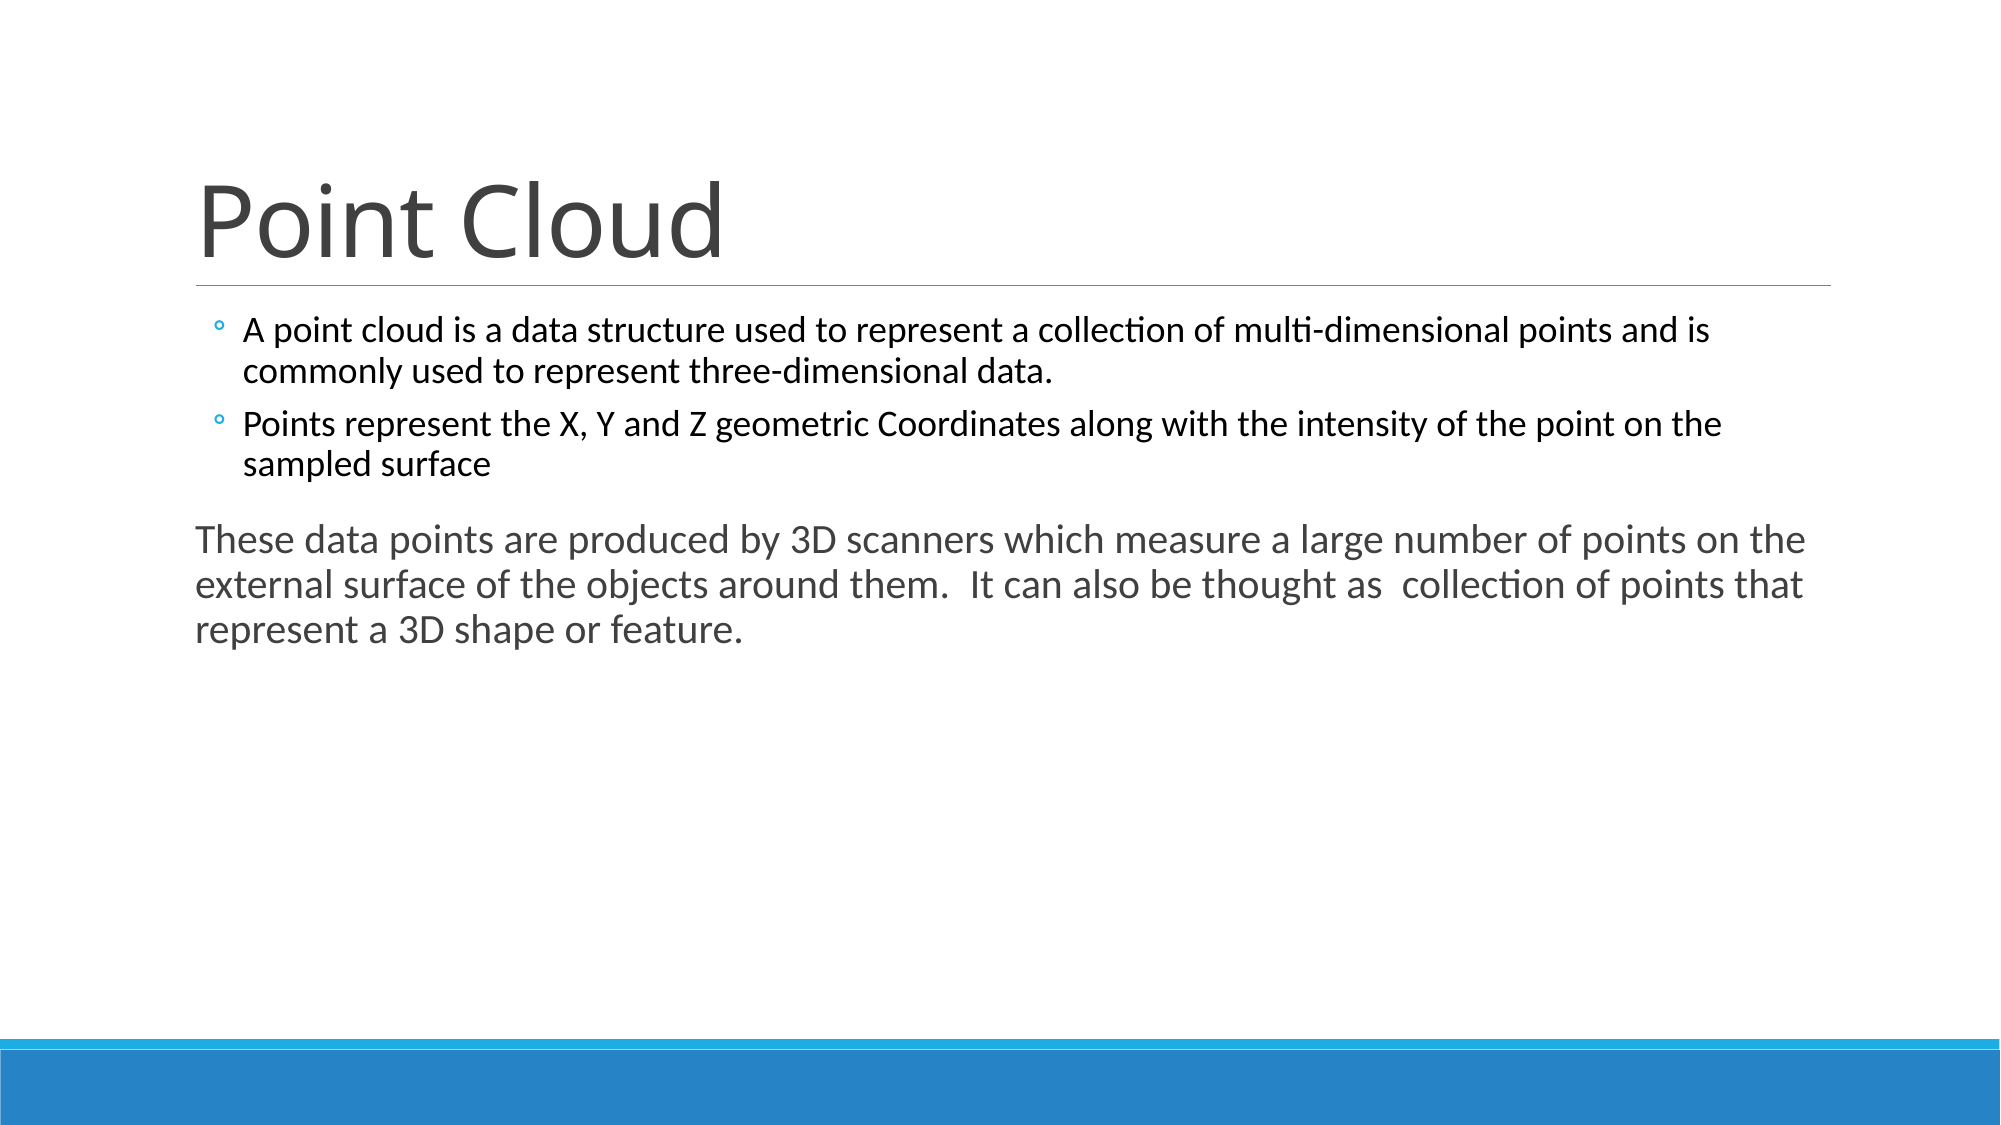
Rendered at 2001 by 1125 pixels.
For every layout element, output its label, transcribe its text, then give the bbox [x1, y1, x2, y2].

title Point Cloud [180, 47, 1830, 285]
list A point cloud is a data structure used to represent a collection of multi-dimensional points and is commonly used to represent three-dimensional data. Points represent the X, Y and Z geometric Coordinates along with the intensity of the point on the sampled surface These data points are produced by 3D scanners which measure a large number of points on the external surface of the objects around them. It can also be thought as collection of points that represent a 3D shape or feature. [180, 302, 1830, 963]
